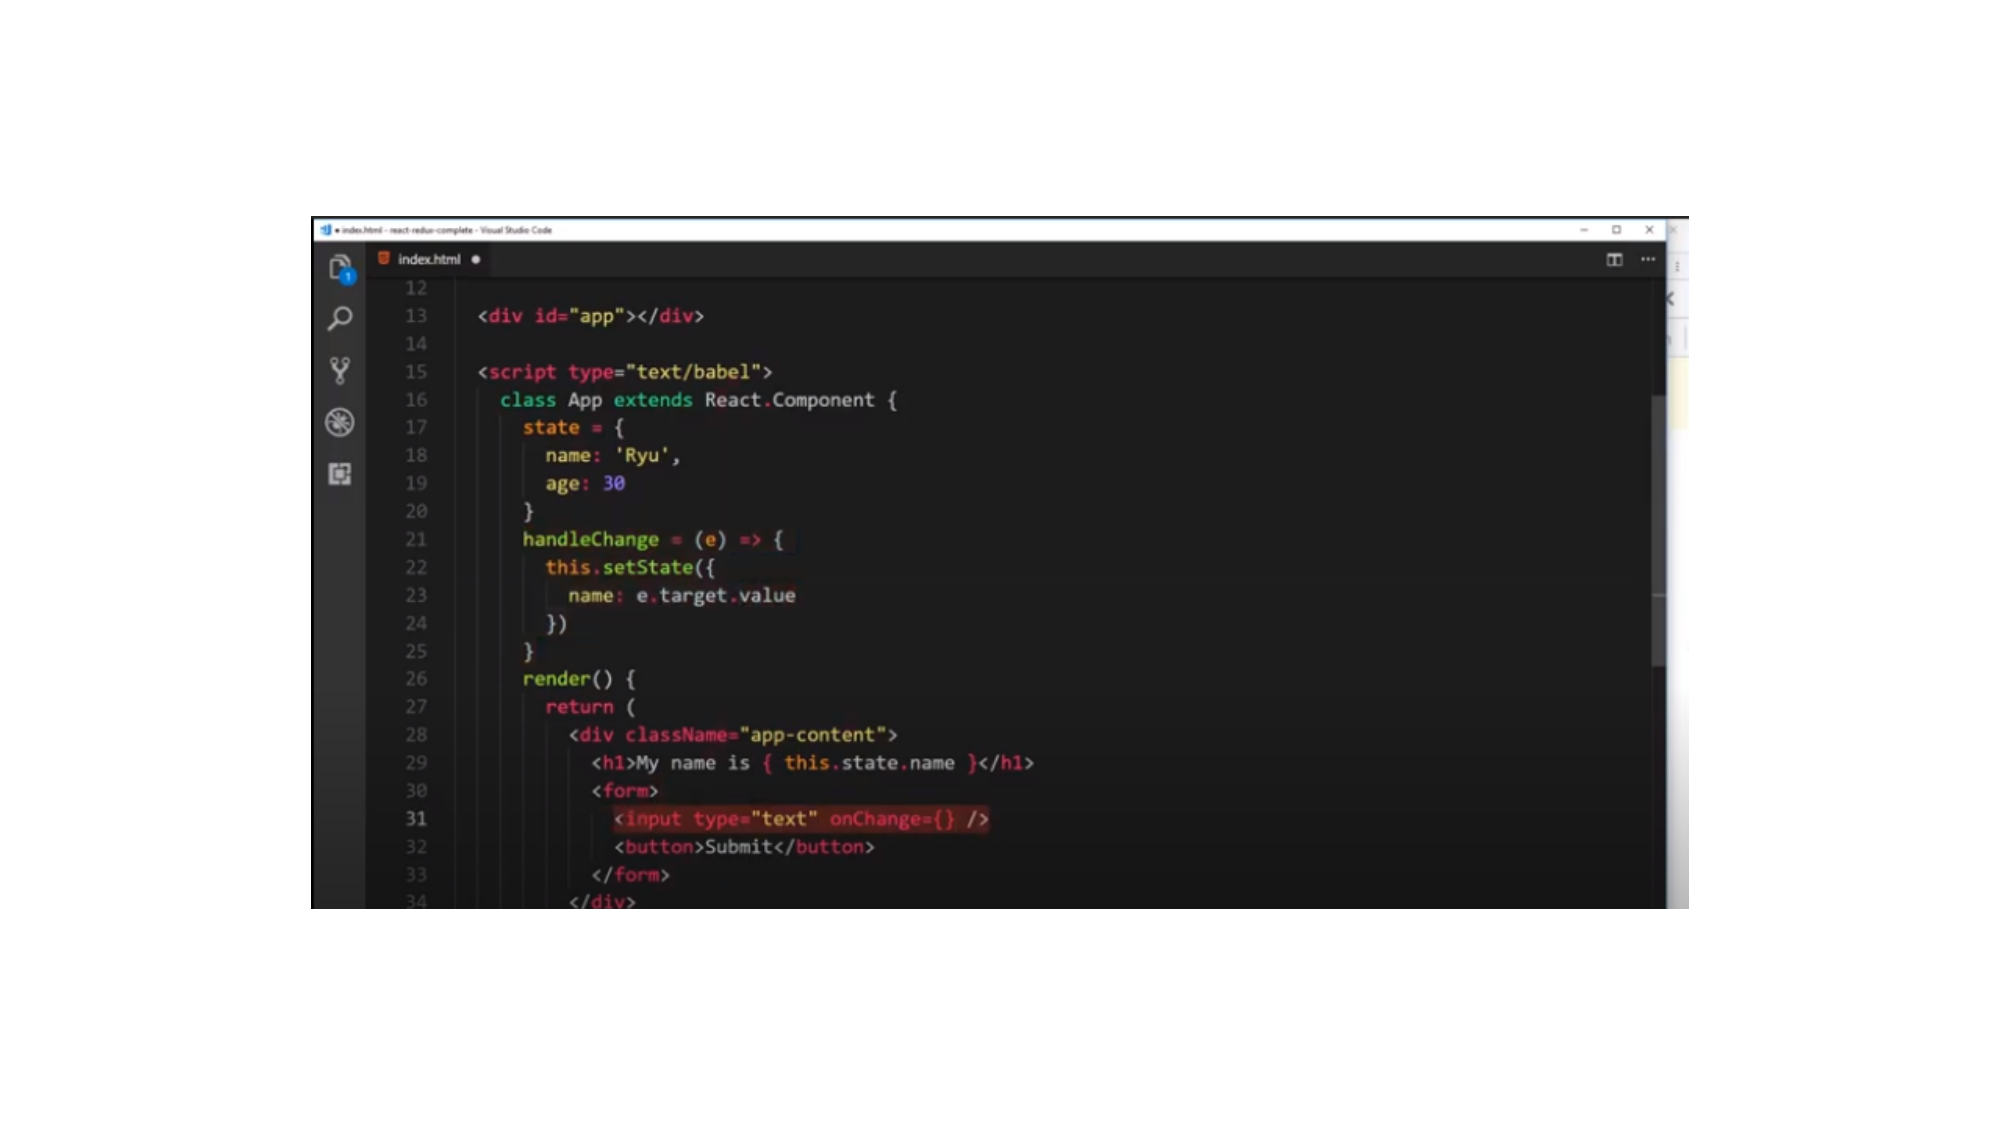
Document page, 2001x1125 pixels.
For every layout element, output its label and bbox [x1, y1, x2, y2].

picture [311, 216, 1689, 909]
